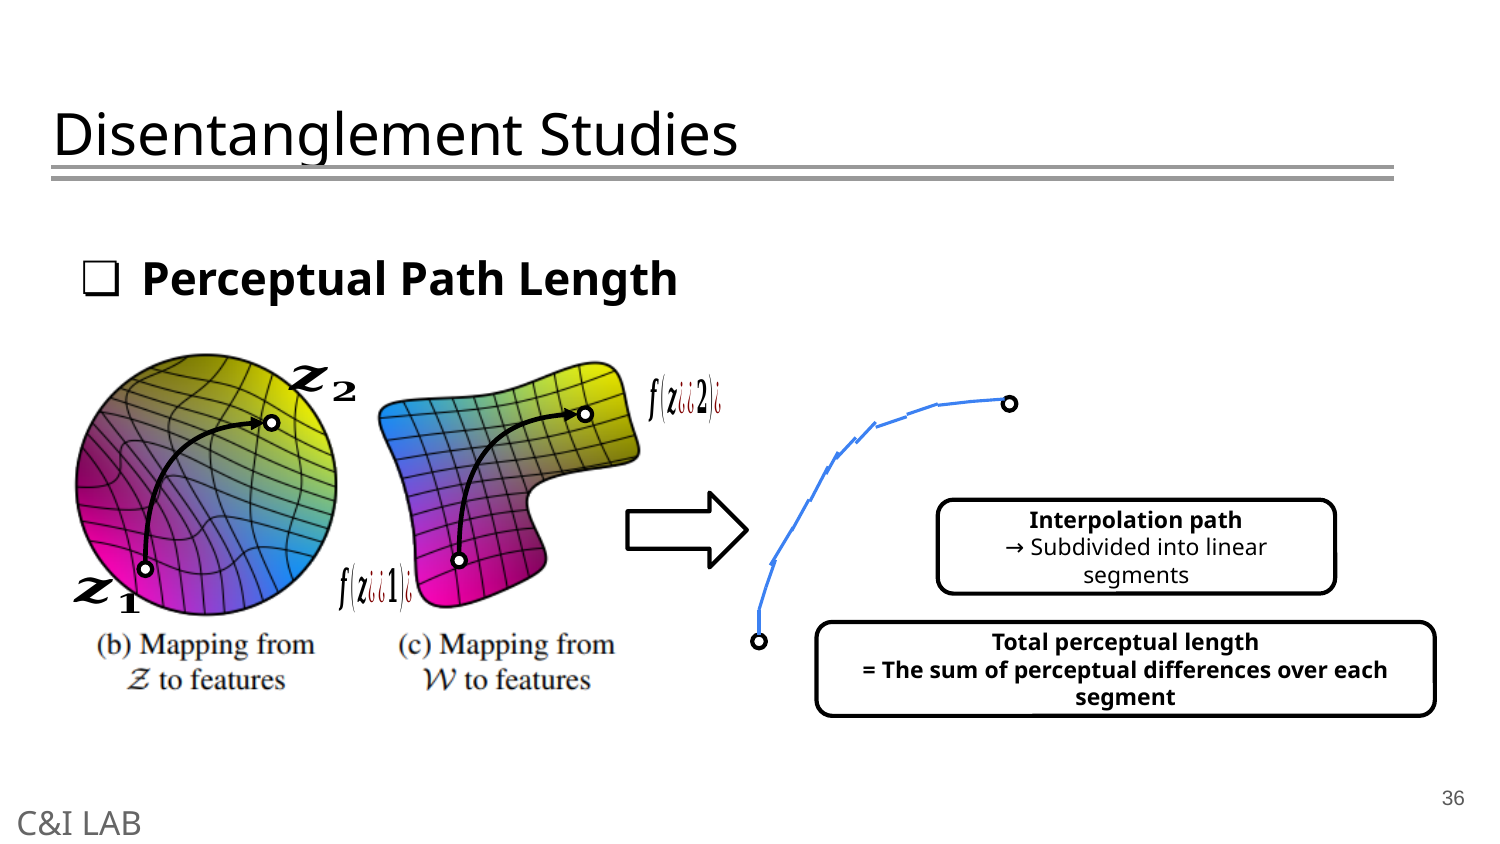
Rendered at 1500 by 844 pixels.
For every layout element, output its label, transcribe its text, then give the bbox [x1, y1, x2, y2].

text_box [50, 166, 1395, 179]
text_box Interpolation path → Subdivided into linear segments [935, 497, 1338, 596]
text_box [758, 587, 766, 611]
text_box [1003, 394, 1019, 413]
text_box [937, 401, 966, 406]
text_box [765, 569, 776, 588]
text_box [60, 341, 723, 705]
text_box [791, 499, 810, 532]
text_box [969, 398, 1005, 402]
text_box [825, 451, 839, 475]
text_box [770, 527, 794, 566]
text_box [809, 466, 829, 502]
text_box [875, 416, 907, 428]
list Perceptual Path Length [51, 226, 1449, 321]
text_box Total perceptual length = The sum of perceptual differences over each segment [814, 619, 1437, 718]
title Disentanglement Studies [37, 81, 1435, 176]
text_box [727, 507, 749, 553]
text_box [750, 634, 768, 651]
slide_number 36 [1389, 764, 1480, 801]
text_box C&I LAB [1, 801, 1500, 844]
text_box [855, 421, 876, 444]
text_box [835, 437, 857, 460]
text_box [906, 403, 938, 415]
